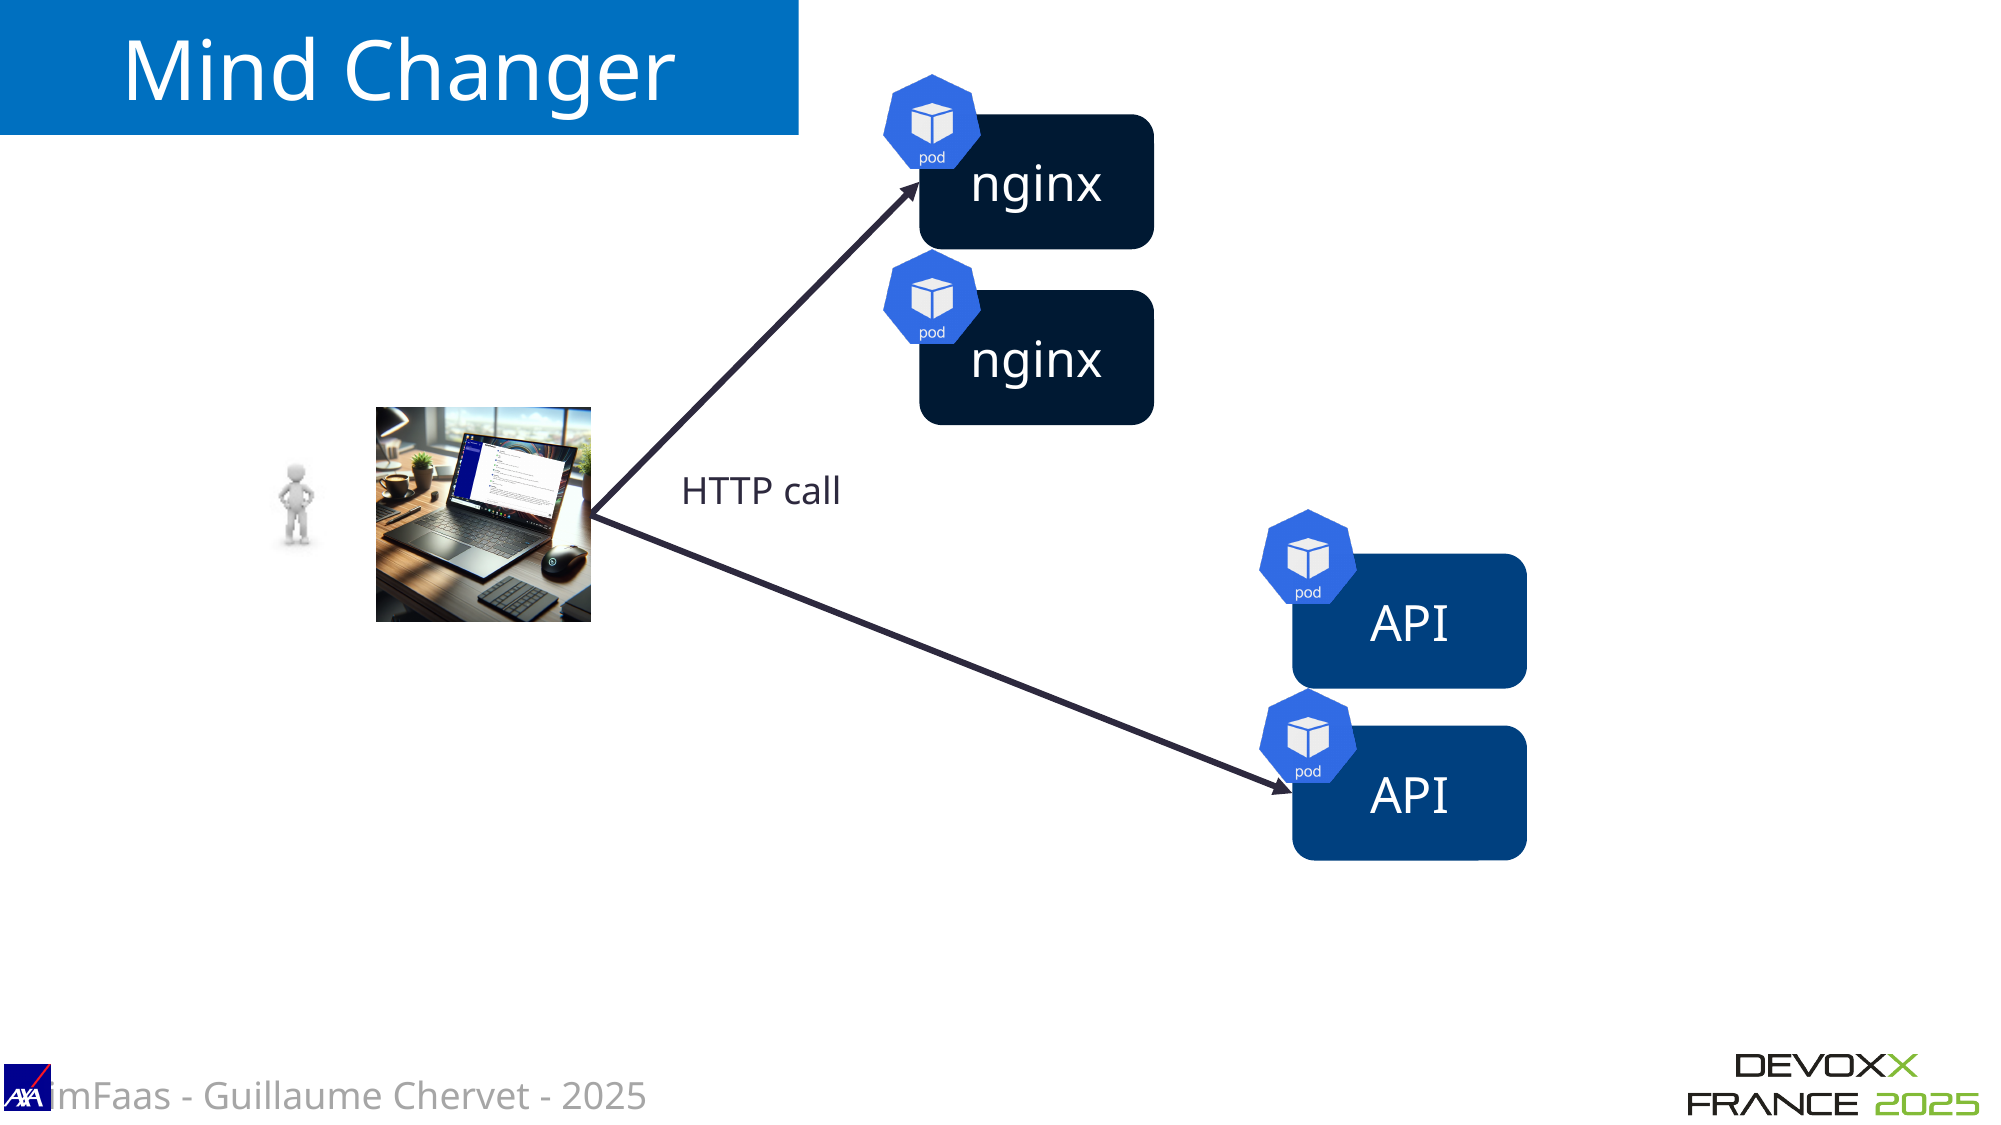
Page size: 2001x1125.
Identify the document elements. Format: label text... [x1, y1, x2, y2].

text_box SlimFaas - Guillaume Chervet - 2025 [0, 1064, 663, 1125]
picture [242, 444, 355, 557]
text_box API [1293, 552, 1529, 690]
picture [1259, 509, 1357, 604]
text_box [590, 181, 920, 514]
text_box Mind Changer [0, 0, 800, 136]
picture [4, 1064, 51, 1111]
picture [883, 249, 981, 344]
picture [1293, 688, 1357, 783]
text_box nginx [918, 113, 1156, 251]
picture [375, 407, 591, 623]
text_box nginx [920, 289, 1156, 427]
text_box API [1291, 724, 1529, 862]
picture [1669, 1046, 2000, 1125]
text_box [590, 514, 1293, 794]
picture [883, 74, 981, 169]
